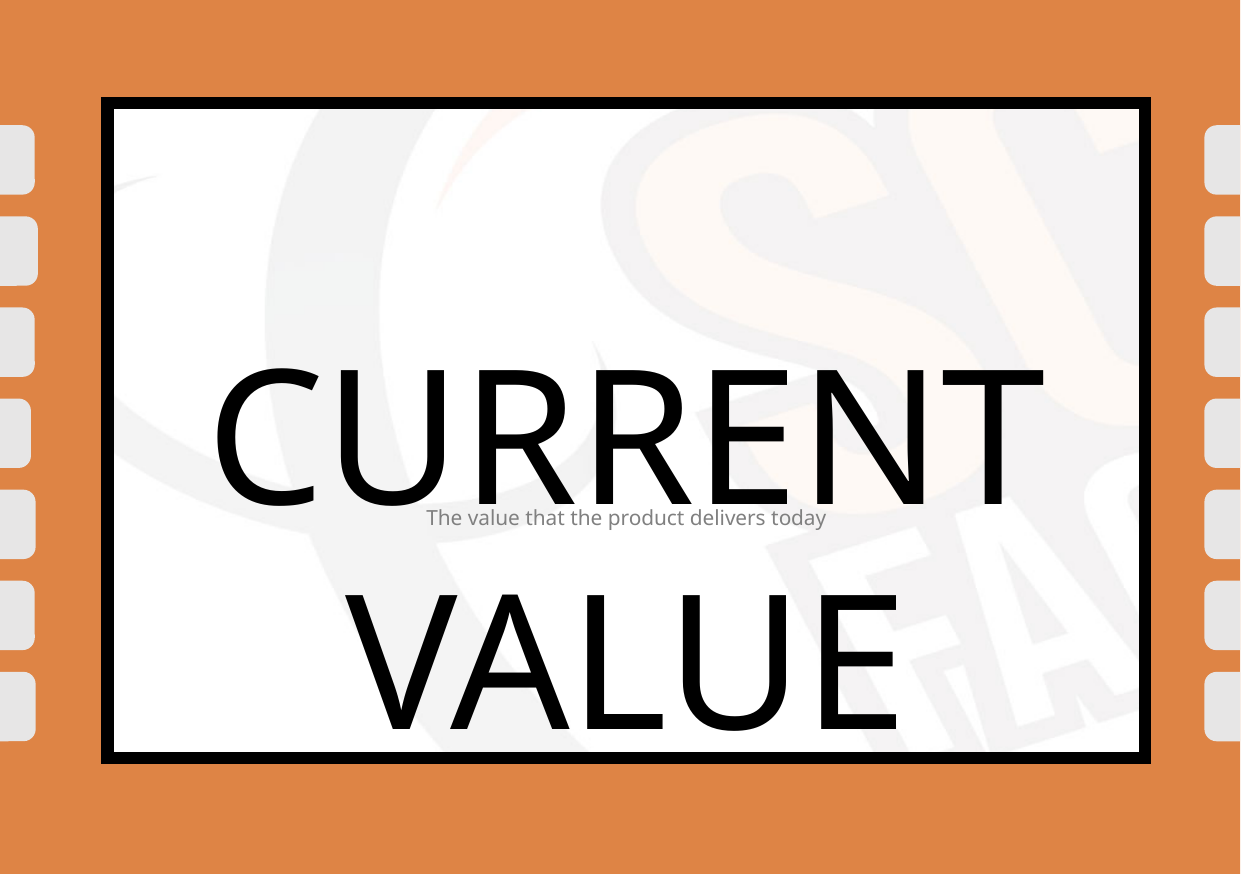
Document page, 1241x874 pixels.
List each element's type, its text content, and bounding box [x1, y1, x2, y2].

text_box [1204, 125, 1241, 195]
text_box [0, 307, 35, 377]
text_box [0, 398, 31, 468]
text_box [106, 102, 1146, 759]
text_box [0, 216, 38, 286]
text_box [0, 125, 35, 195]
text_box [1204, 307, 1241, 377]
text_box CURRENT VALUE [179, 309, 1074, 775]
text_box [1204, 398, 1241, 468]
text_box [0, 580, 35, 651]
text_box [0, 489, 36, 560]
text_box [1204, 489, 1241, 560]
text_box [1204, 580, 1241, 651]
text_box [1204, 671, 1241, 742]
text_box [0, 671, 36, 742]
text_box The value that the product delivers today [411, 497, 841, 537]
text_box Reveals the value that the product delivers to customers, today [0, 0, 1241, 874]
text_box [1204, 216, 1241, 286]
